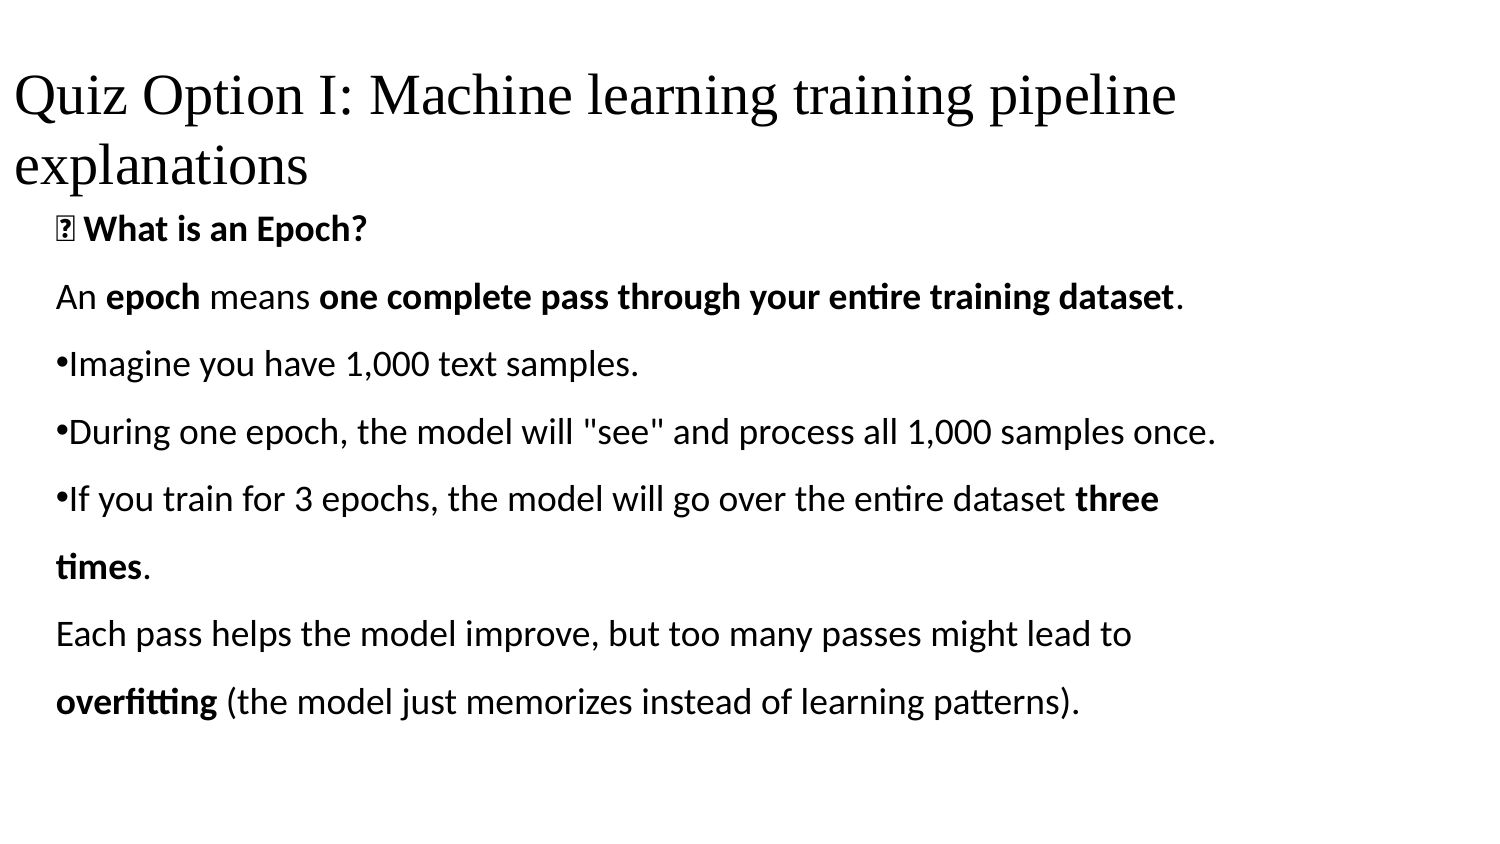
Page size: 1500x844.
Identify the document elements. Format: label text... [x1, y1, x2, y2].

text_box Quiz Option I: Machine learning training pipeline explanations [0, 48, 1500, 423]
text_box 🔁 What is an Epoch? An epoch means one complete pass through your entire training dataset. Imagine you have 1,000 text samples. During one epoch, the model will "see" and process all 1,000 samples once. If you train for 3 epochs, the model will go over the entire dataset three times. Each pass helps the model improve, but too many passes might lead to overfitting (the model just memorizes instead of learning patterns). [41, 174, 1266, 729]
